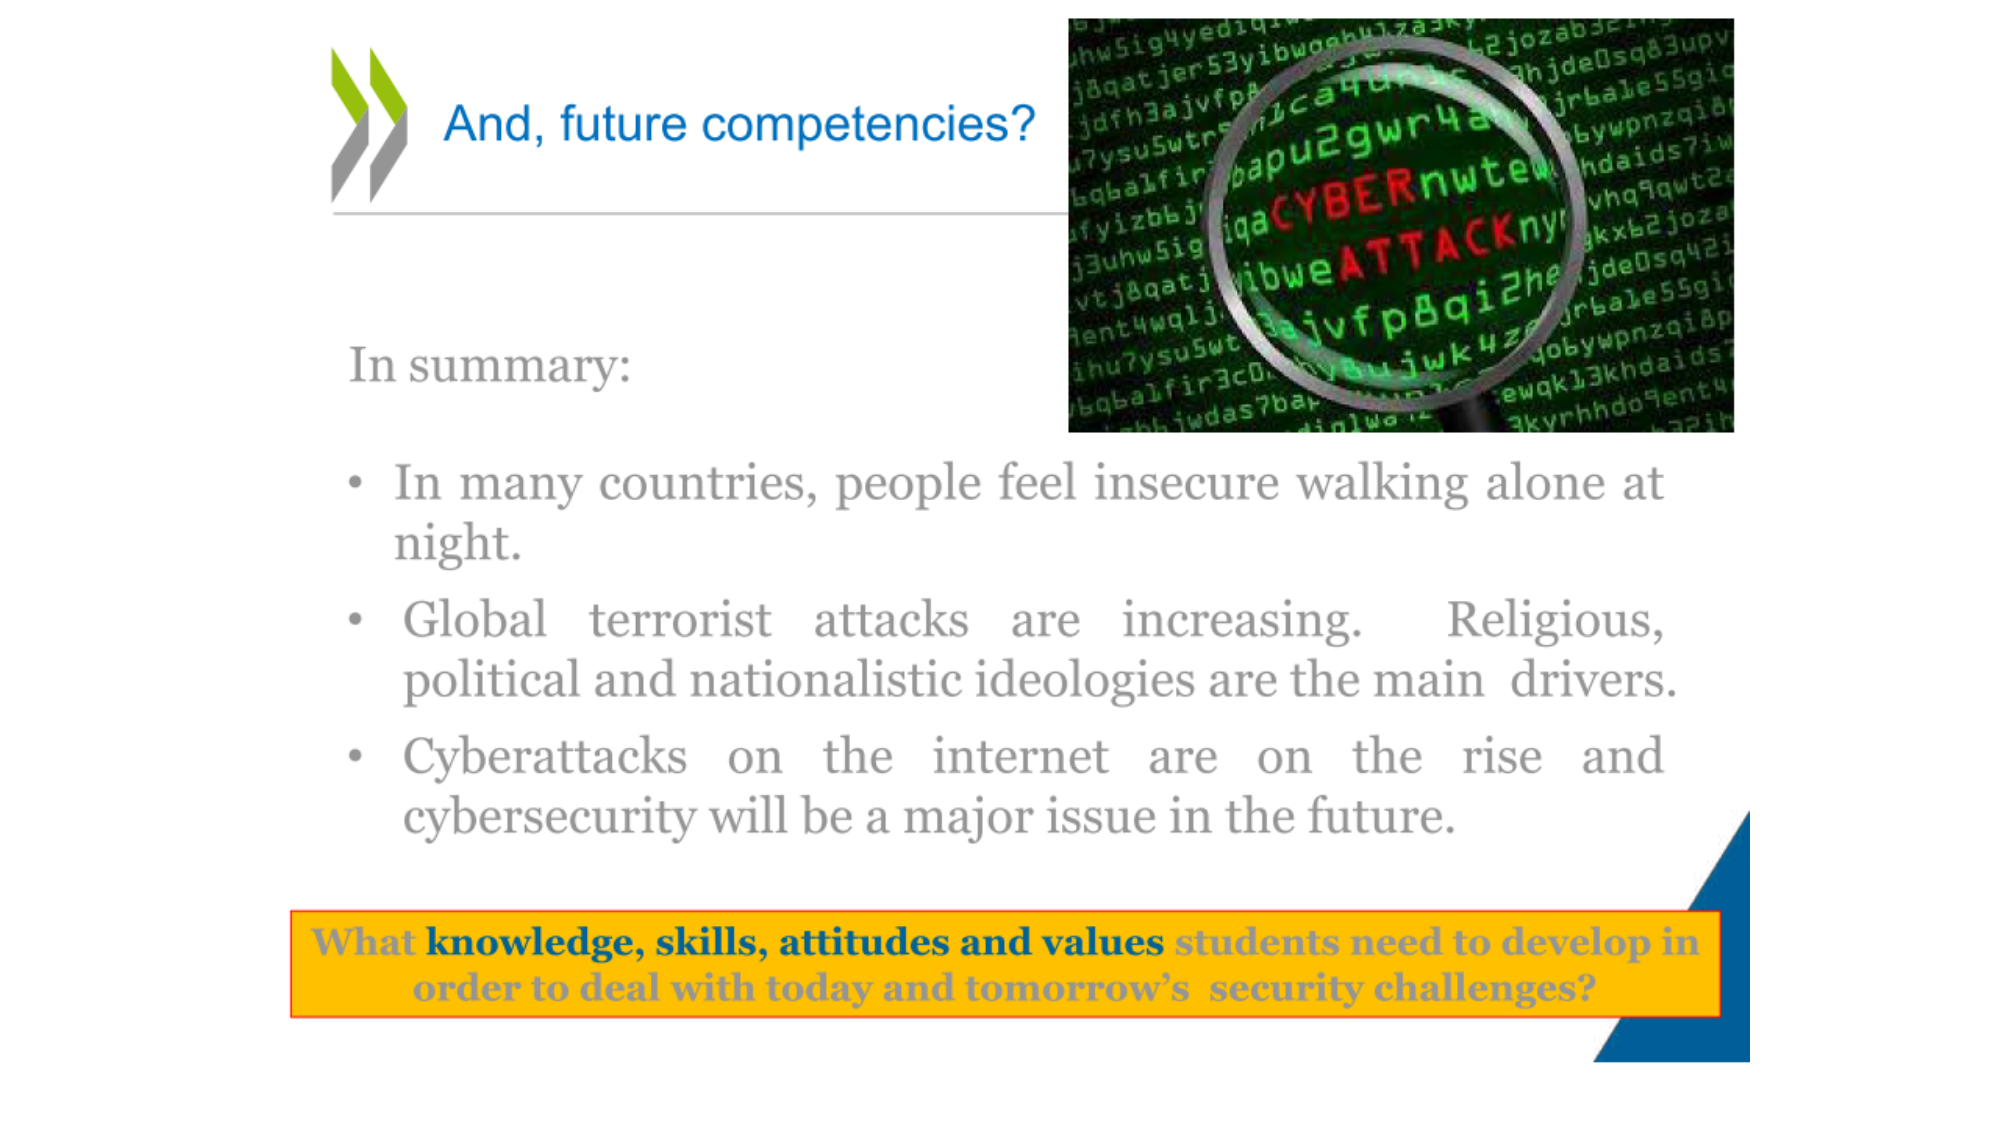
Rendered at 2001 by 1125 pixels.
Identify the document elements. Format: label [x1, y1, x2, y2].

picture [250, 0, 1750, 1125]
